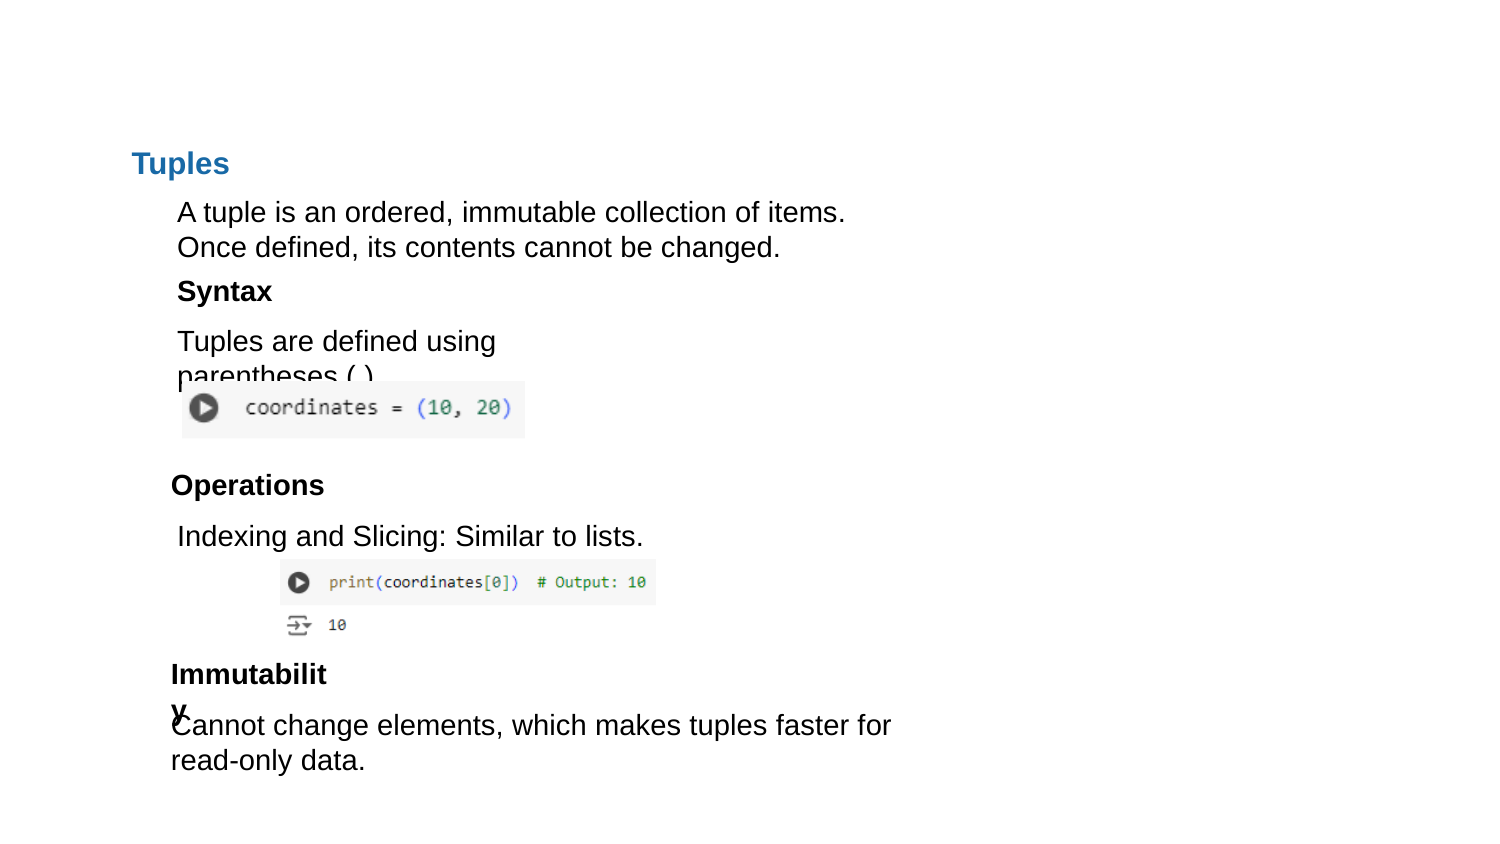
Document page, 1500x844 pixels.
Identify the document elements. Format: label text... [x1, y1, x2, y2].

text_box A tuple is an ordered, immutable collection of items. Once defined, its contents cannot be changed. [165, 187, 916, 269]
text_box Tuples [120, 138, 246, 187]
text_box Tuples are defined using parentheses ( ) [165, 316, 669, 399]
picture [182, 380, 525, 445]
text_box Immutability [159, 650, 355, 732]
picture [280, 559, 656, 648]
text_box Syntax [165, 266, 338, 313]
text_box Operations [159, 461, 401, 508]
text_box Cannot change elements, which makes tuples faster for read-only data. [159, 700, 910, 782]
text_box Indexing and Slicing: Similar to lists. [165, 511, 759, 558]
